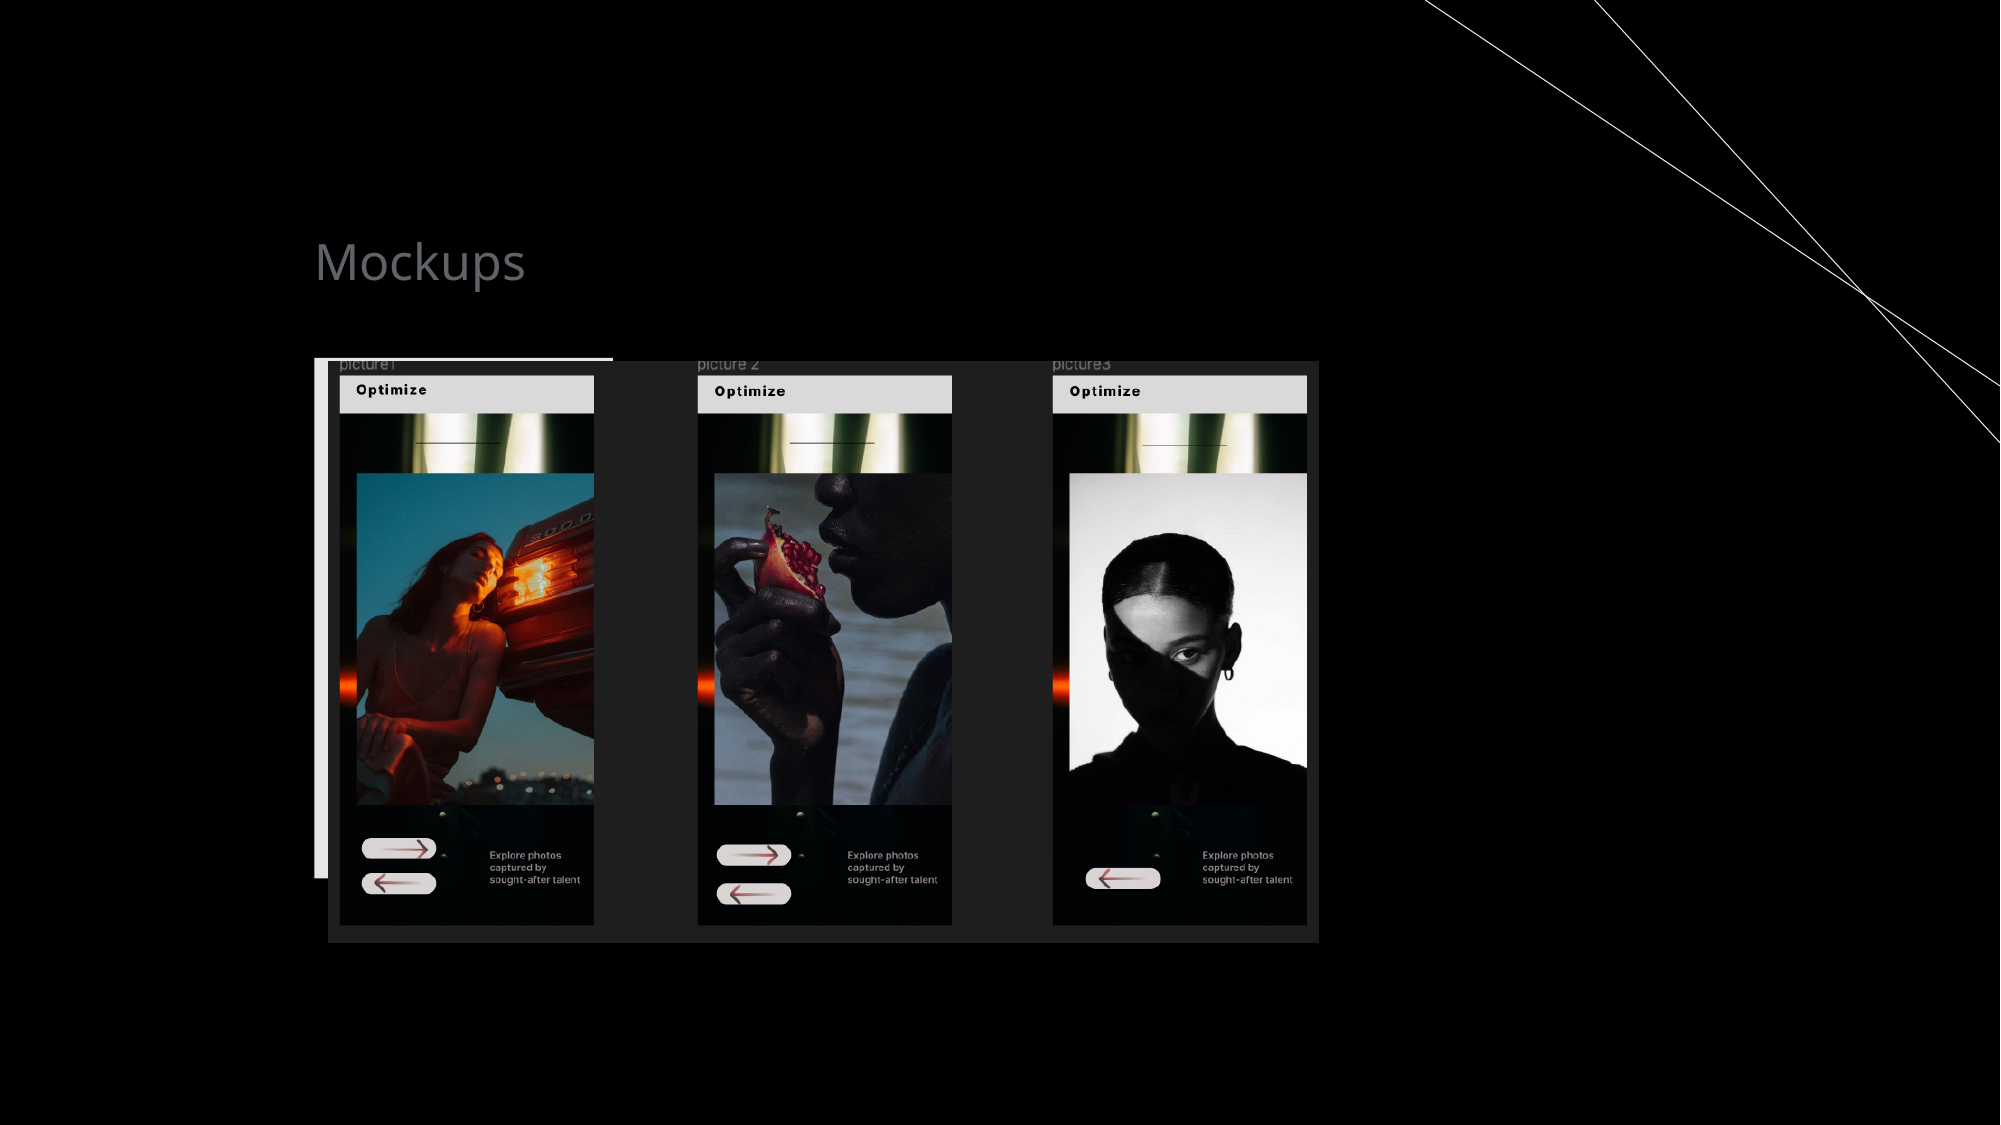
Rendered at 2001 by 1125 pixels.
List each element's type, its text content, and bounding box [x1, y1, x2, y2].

picture [328, 361, 1319, 943]
text_box Mockups [314, 215, 1463, 306]
text_box [314, 357, 613, 879]
